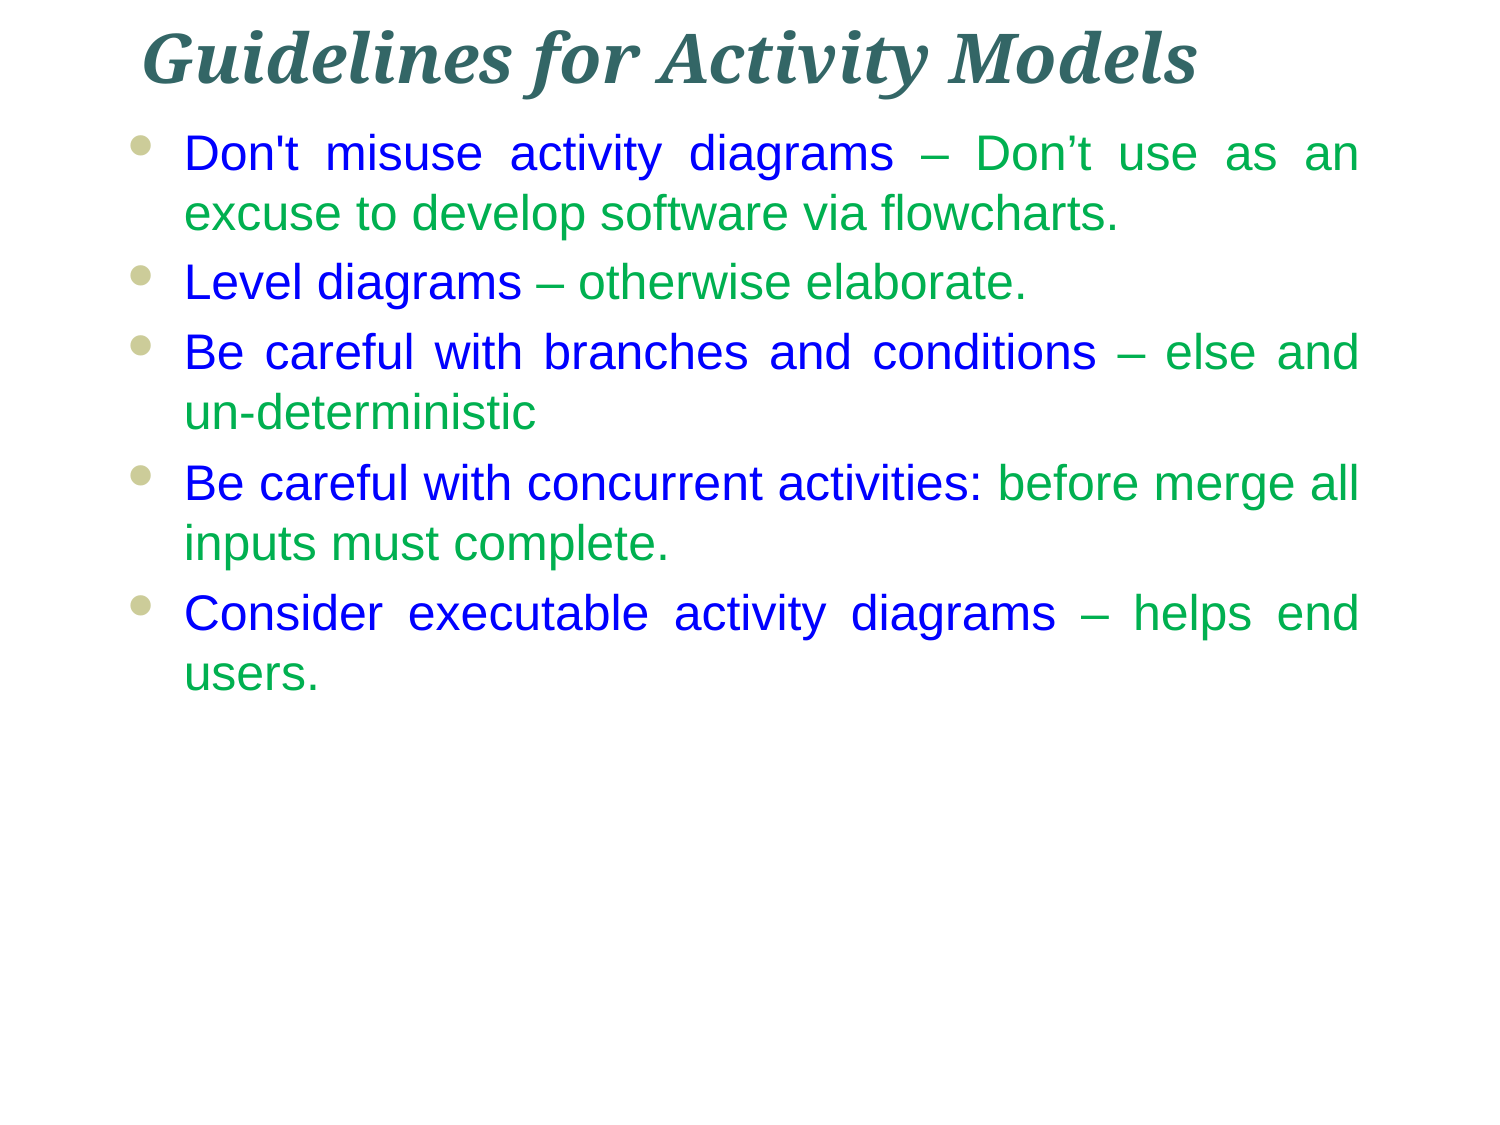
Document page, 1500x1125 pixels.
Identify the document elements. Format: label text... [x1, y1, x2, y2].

title Guidelines for Activity Models [125, 0, 1388, 188]
list Don't misuse activity diagrams – Don’t use as an excuse to develop software via flowcharts. Level diagrams – otherwise elaborate. Be careful with branches and conditions – else and un-deterministic Be careful with concurrent activities: before merge all inputs must complete. Consider executable activity diagrams – helps end users. [112, 112, 1375, 900]
